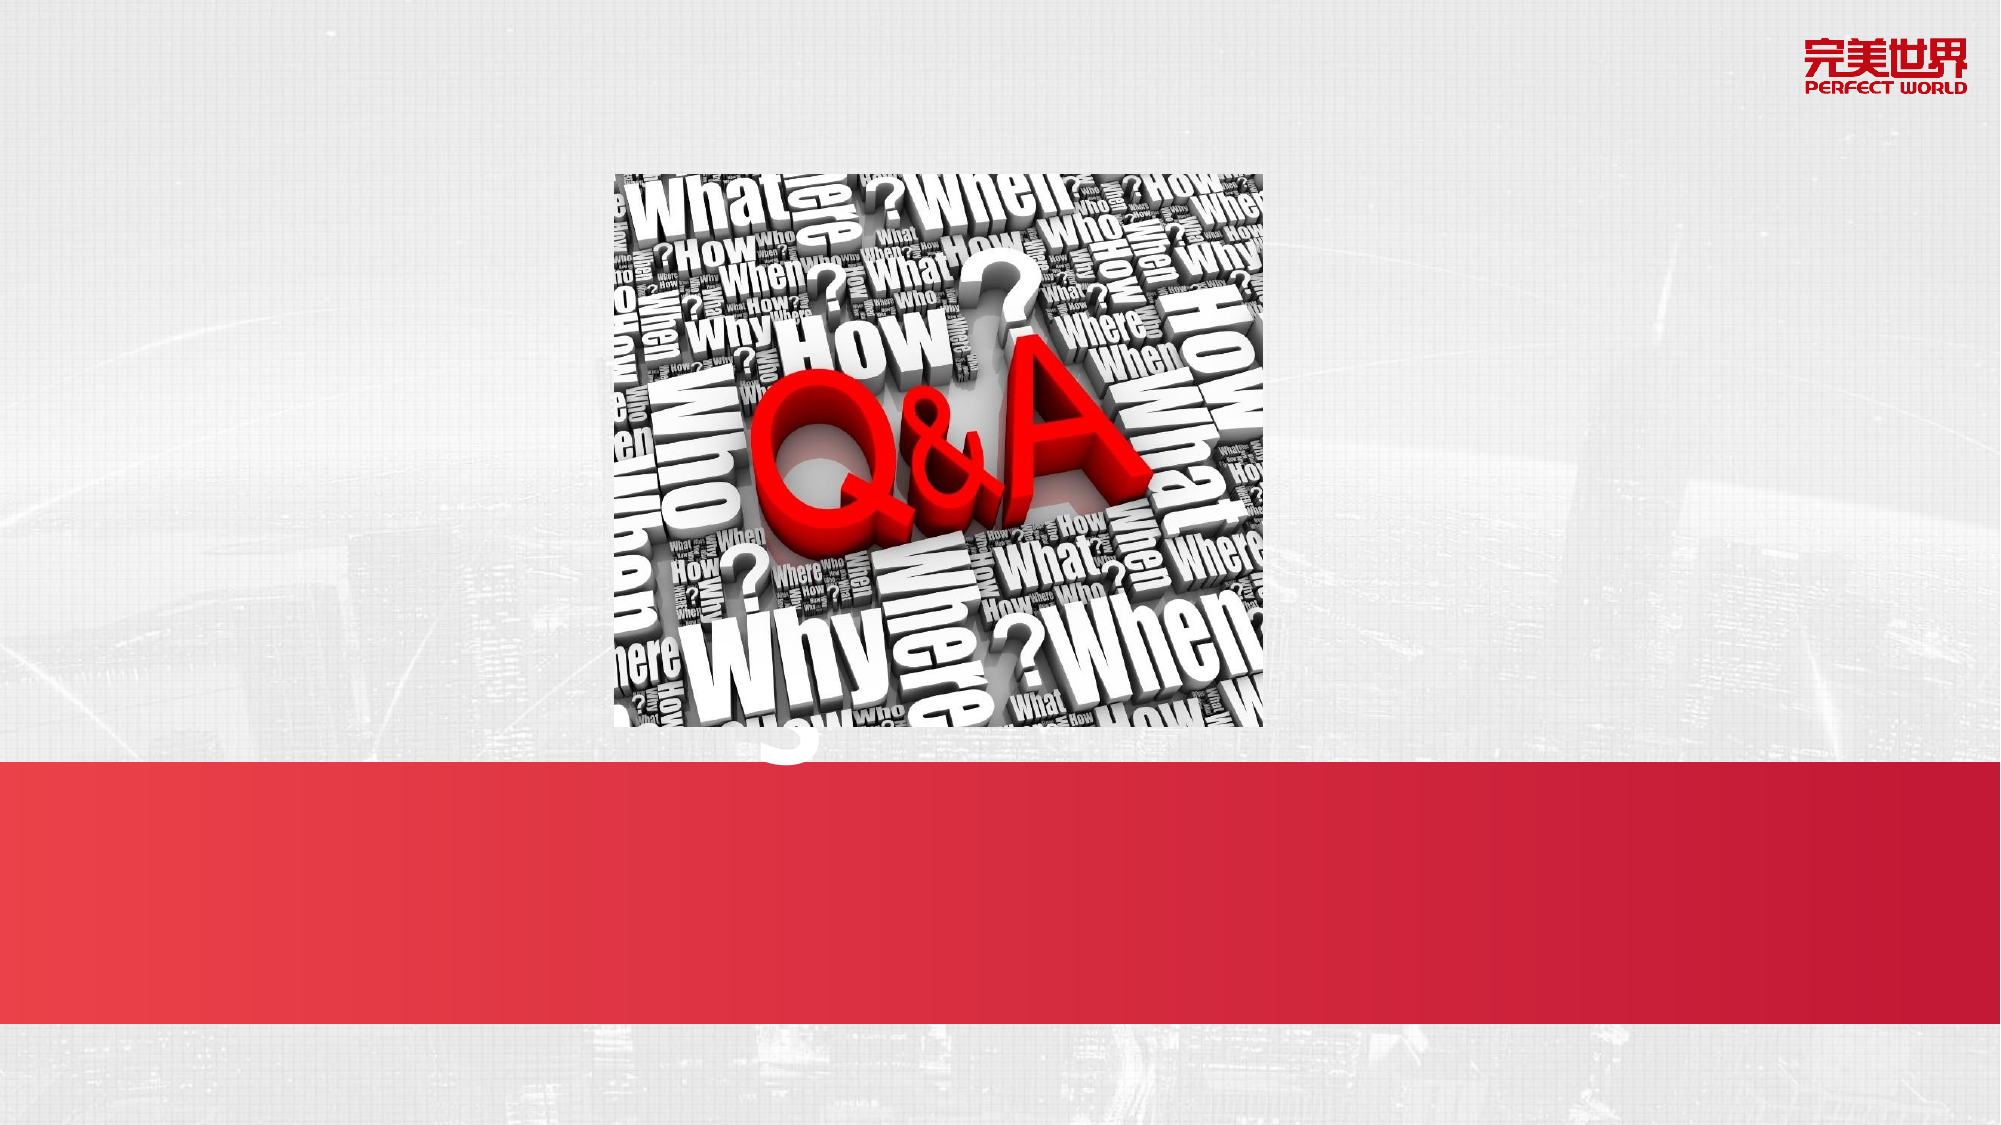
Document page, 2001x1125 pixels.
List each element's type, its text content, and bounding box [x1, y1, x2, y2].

title THANKS [753, 736, 1244, 790]
picture [0, 0, 2000, 1125]
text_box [614, 174, 1263, 727]
